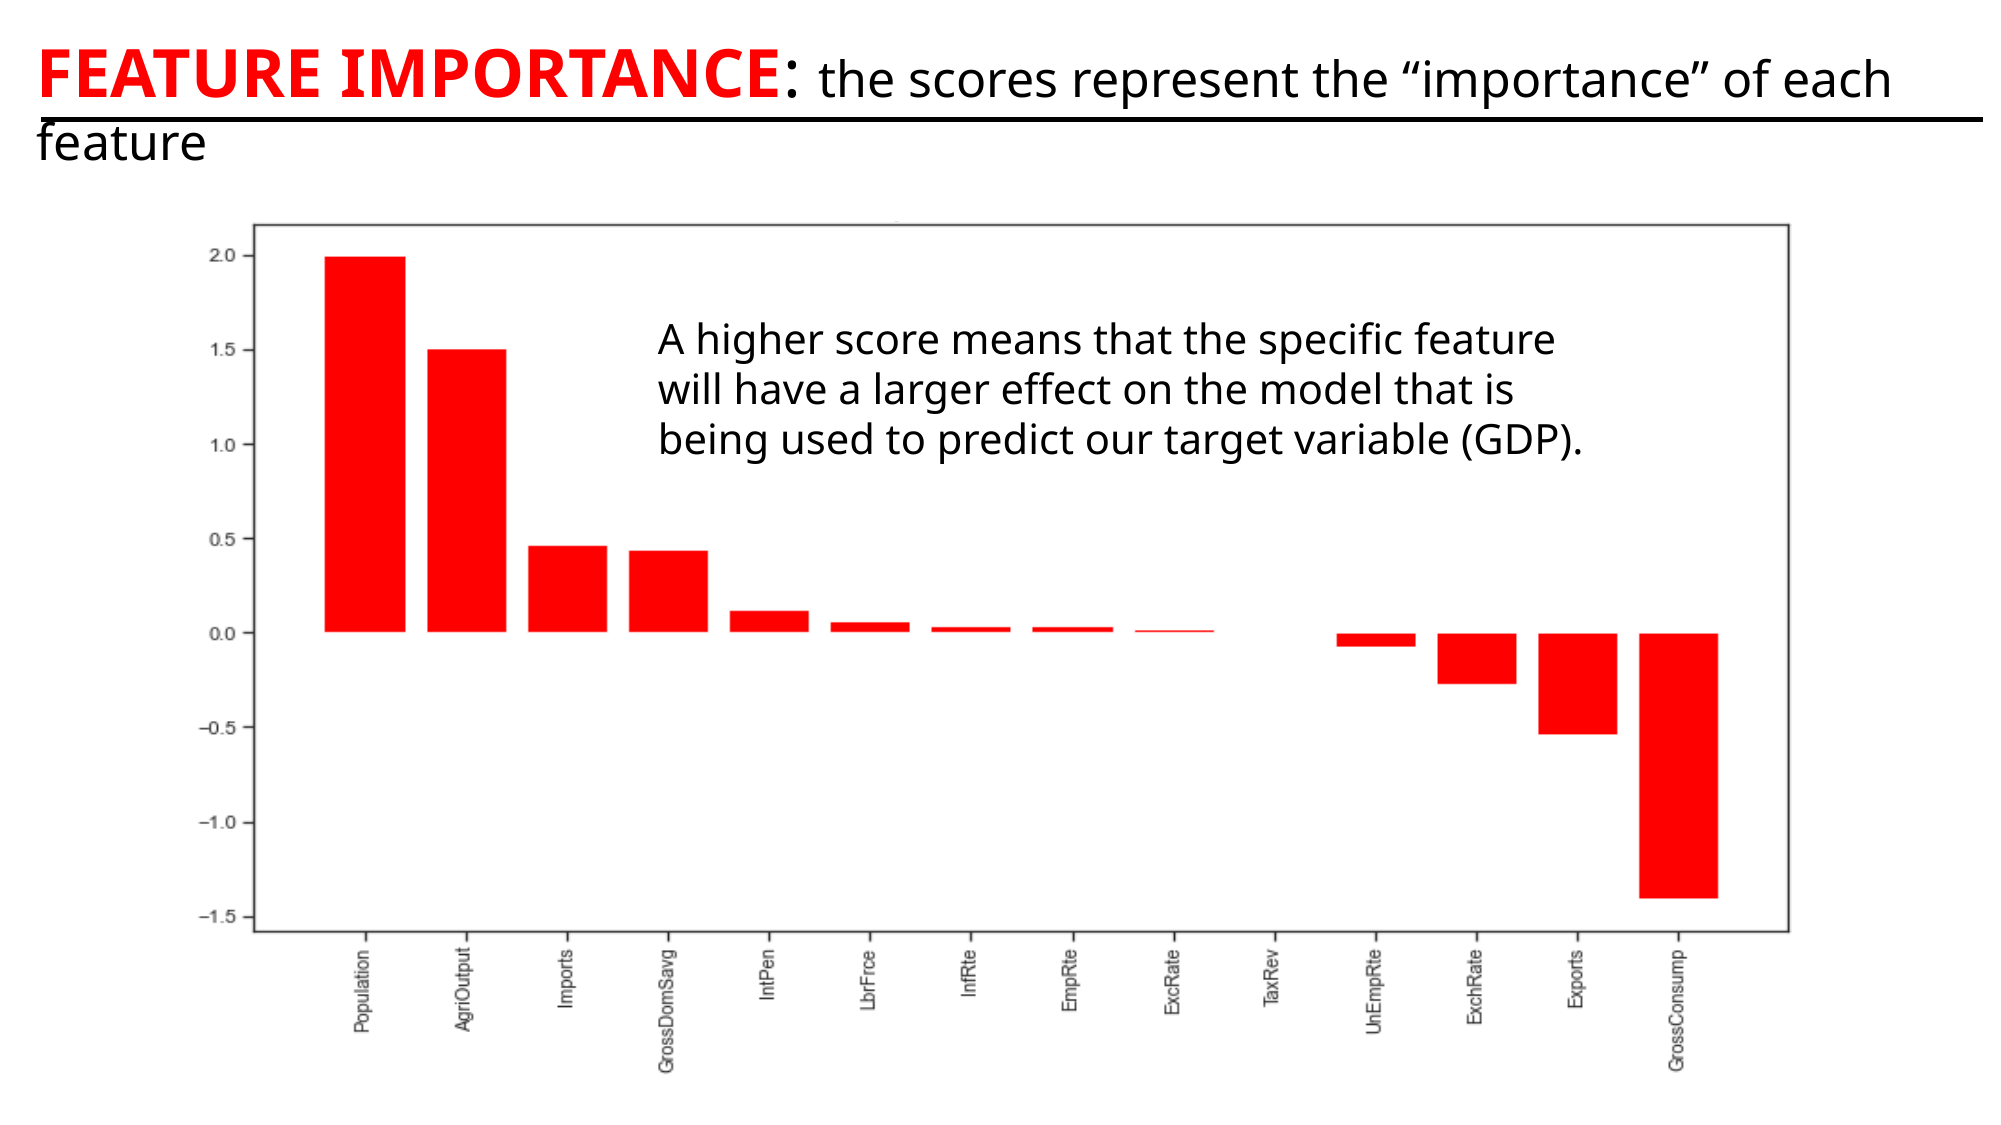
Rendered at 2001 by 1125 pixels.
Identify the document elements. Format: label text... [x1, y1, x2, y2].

text_box FEATURE IMPORTANCE: the scores represent the “importance” of each feature [22, 23, 1983, 178]
picture [181, 221, 1797, 1125]
